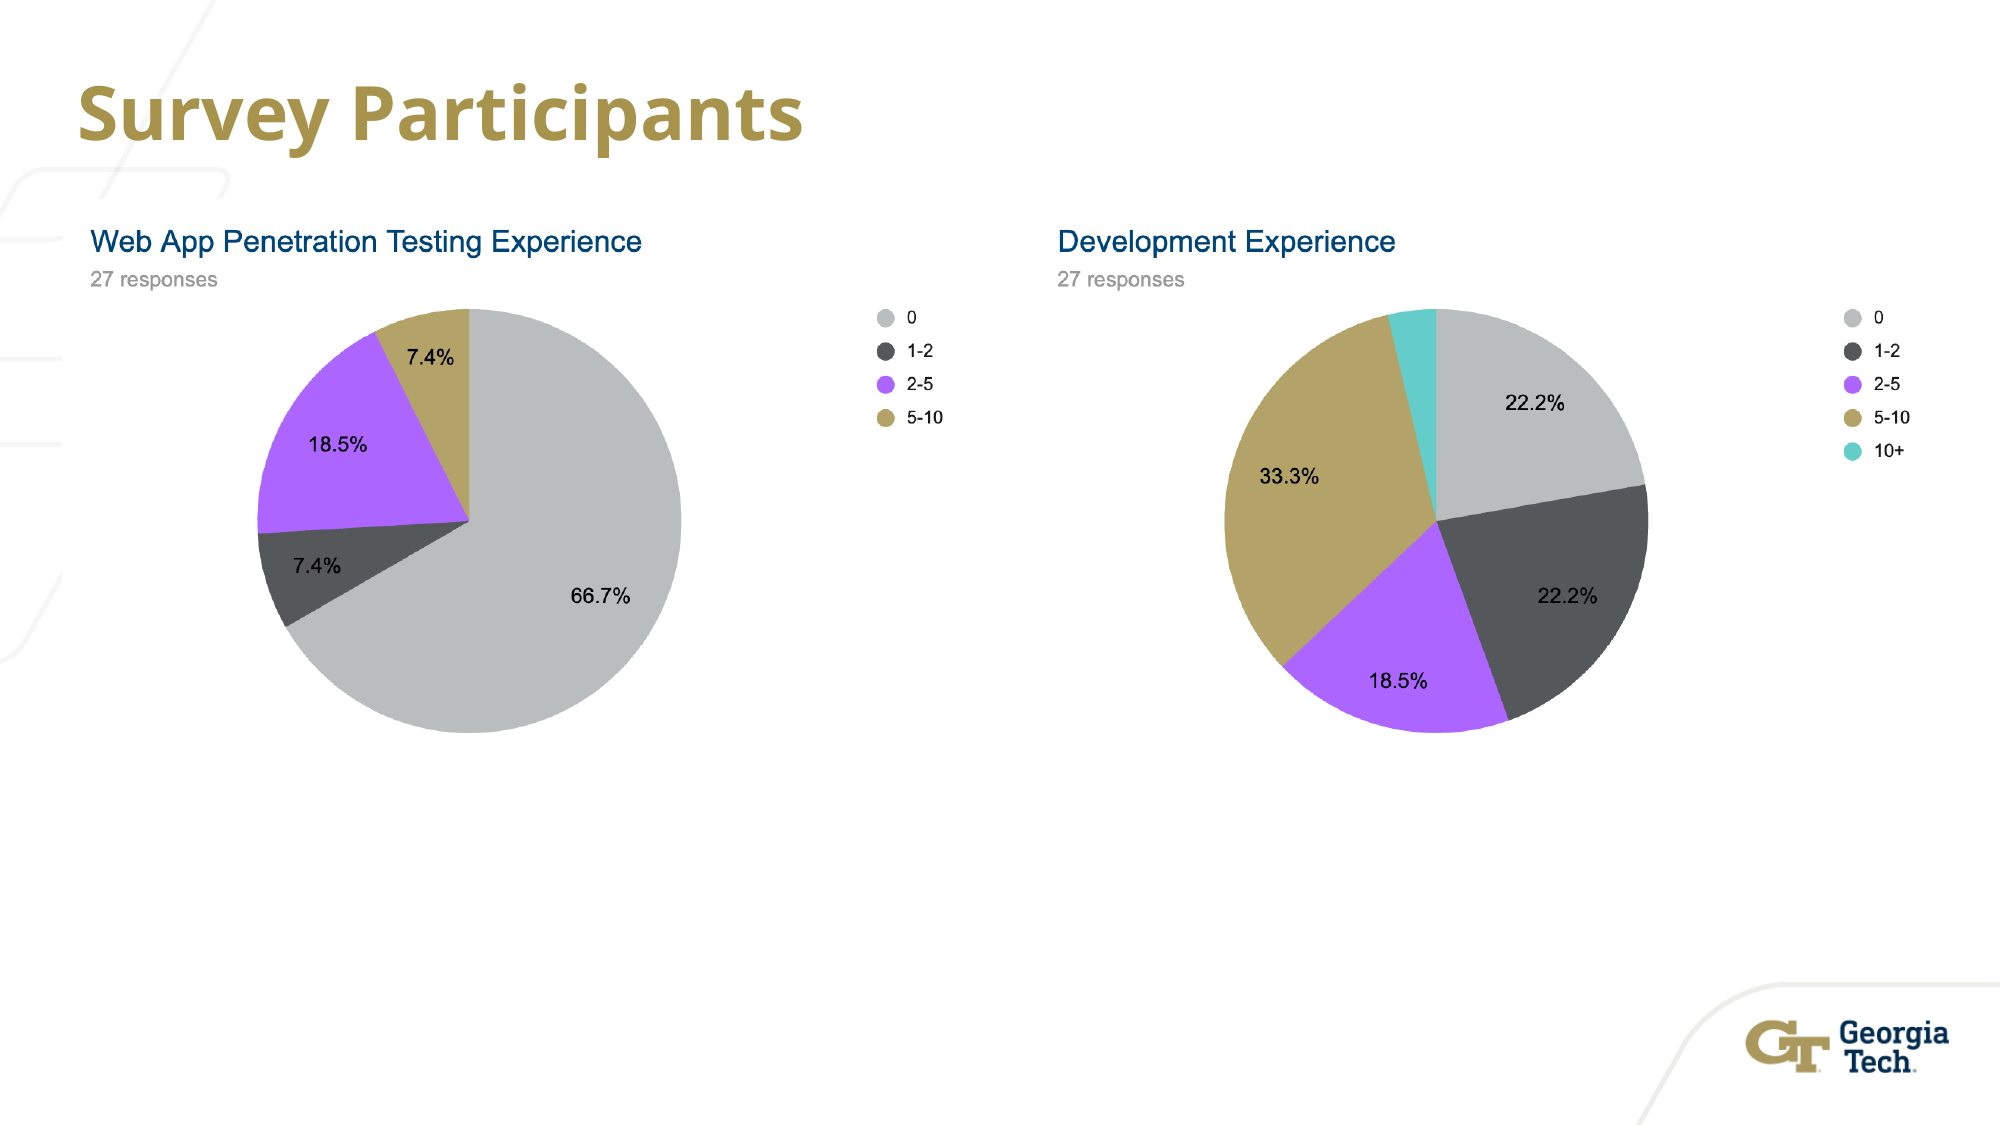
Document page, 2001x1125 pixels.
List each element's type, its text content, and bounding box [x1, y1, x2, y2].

picture [0, 0, 2001, 1125]
title Survey Participants [62, 32, 1938, 200]
